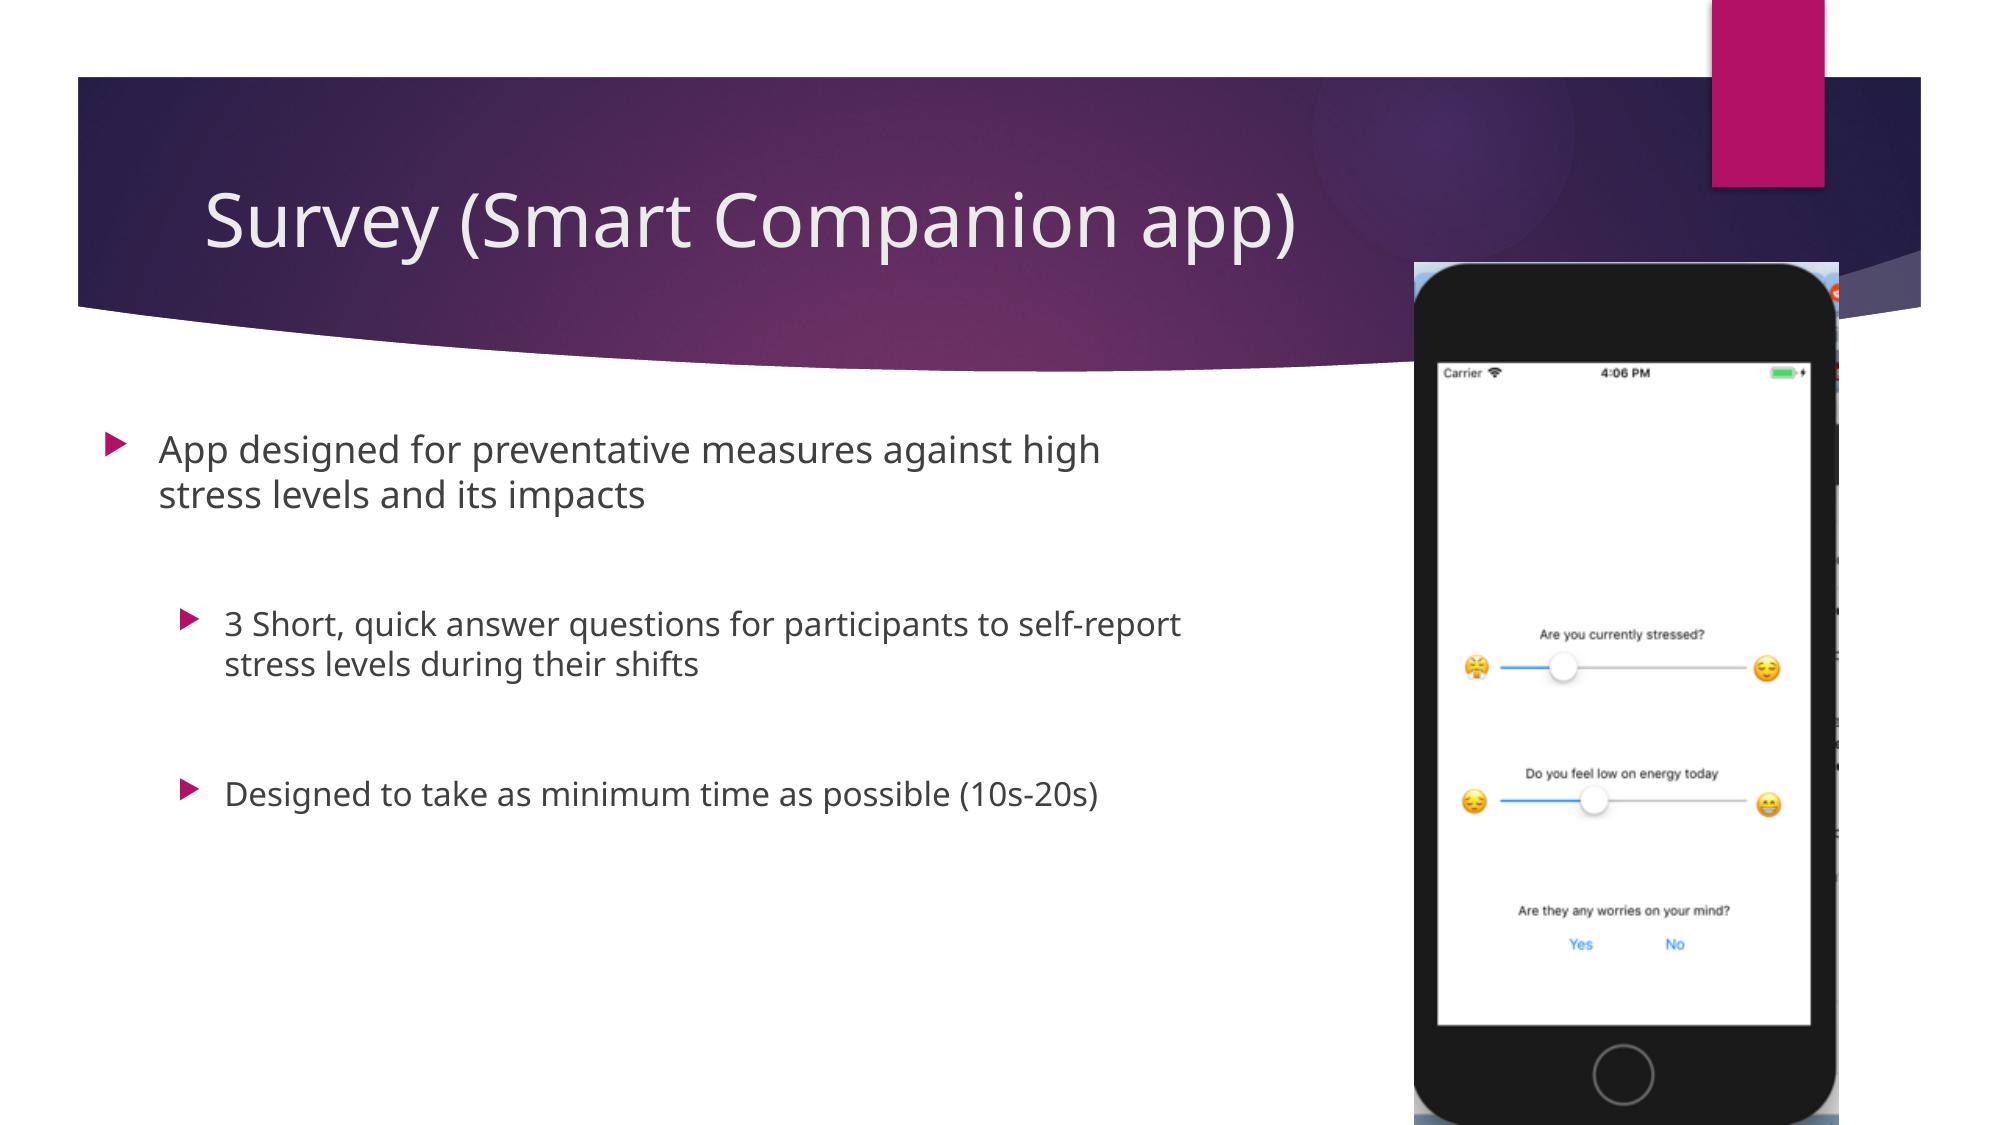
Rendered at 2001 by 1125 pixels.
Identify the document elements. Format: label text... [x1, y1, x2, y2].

picture [1414, 262, 1839, 1125]
list App designed for preventative measures against high stress levels and its impacts 3 Short, quick answer questions for participants to self-report stress levels during their shifts Designed to take as minimum time as possible (10s-20s) [87, 418, 1205, 980]
title Survey (Smart Companion app) [189, 159, 1627, 276]
